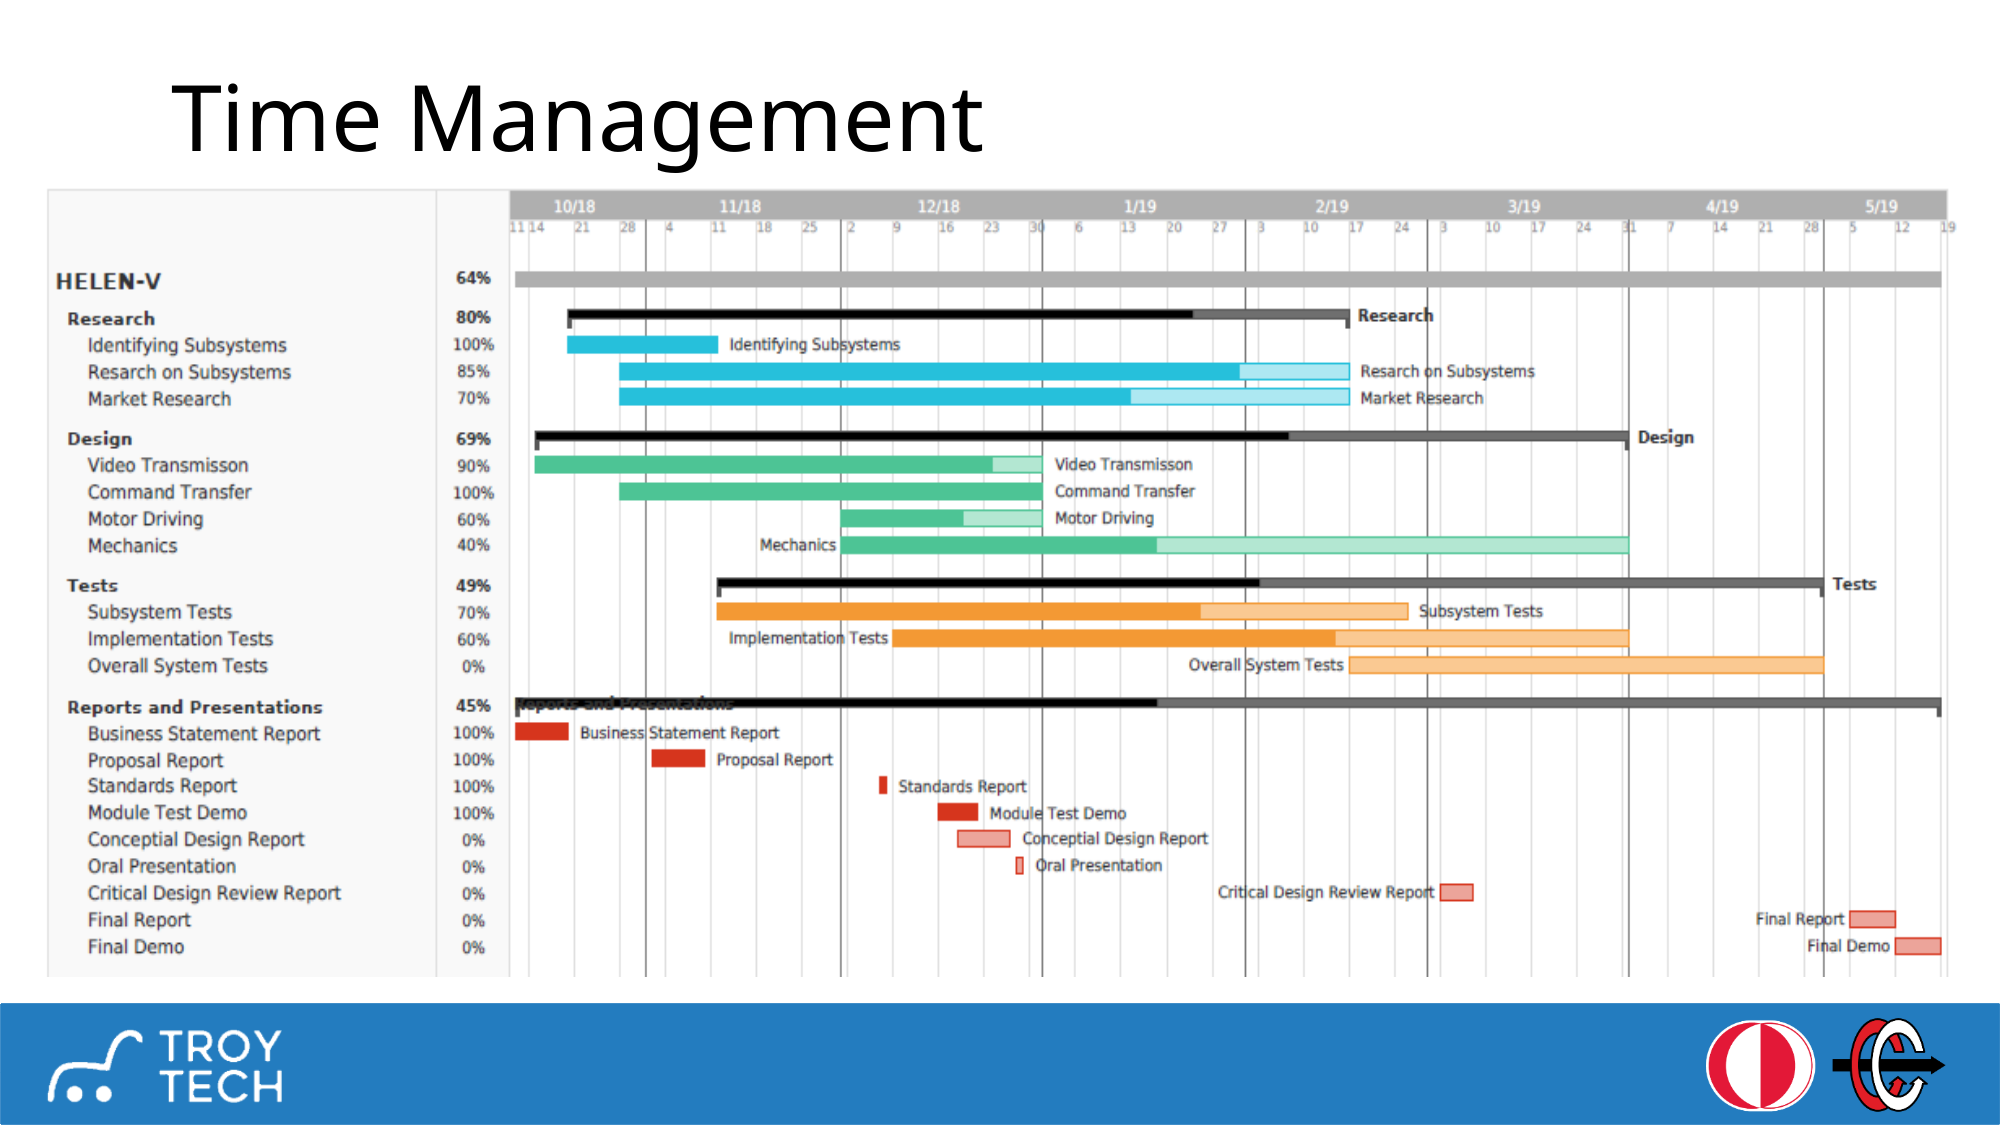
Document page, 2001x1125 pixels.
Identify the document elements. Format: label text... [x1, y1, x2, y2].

picture [41, 184, 1968, 977]
picture [0, 1003, 2000, 1125]
title Time Management [156, 13, 1882, 184]
